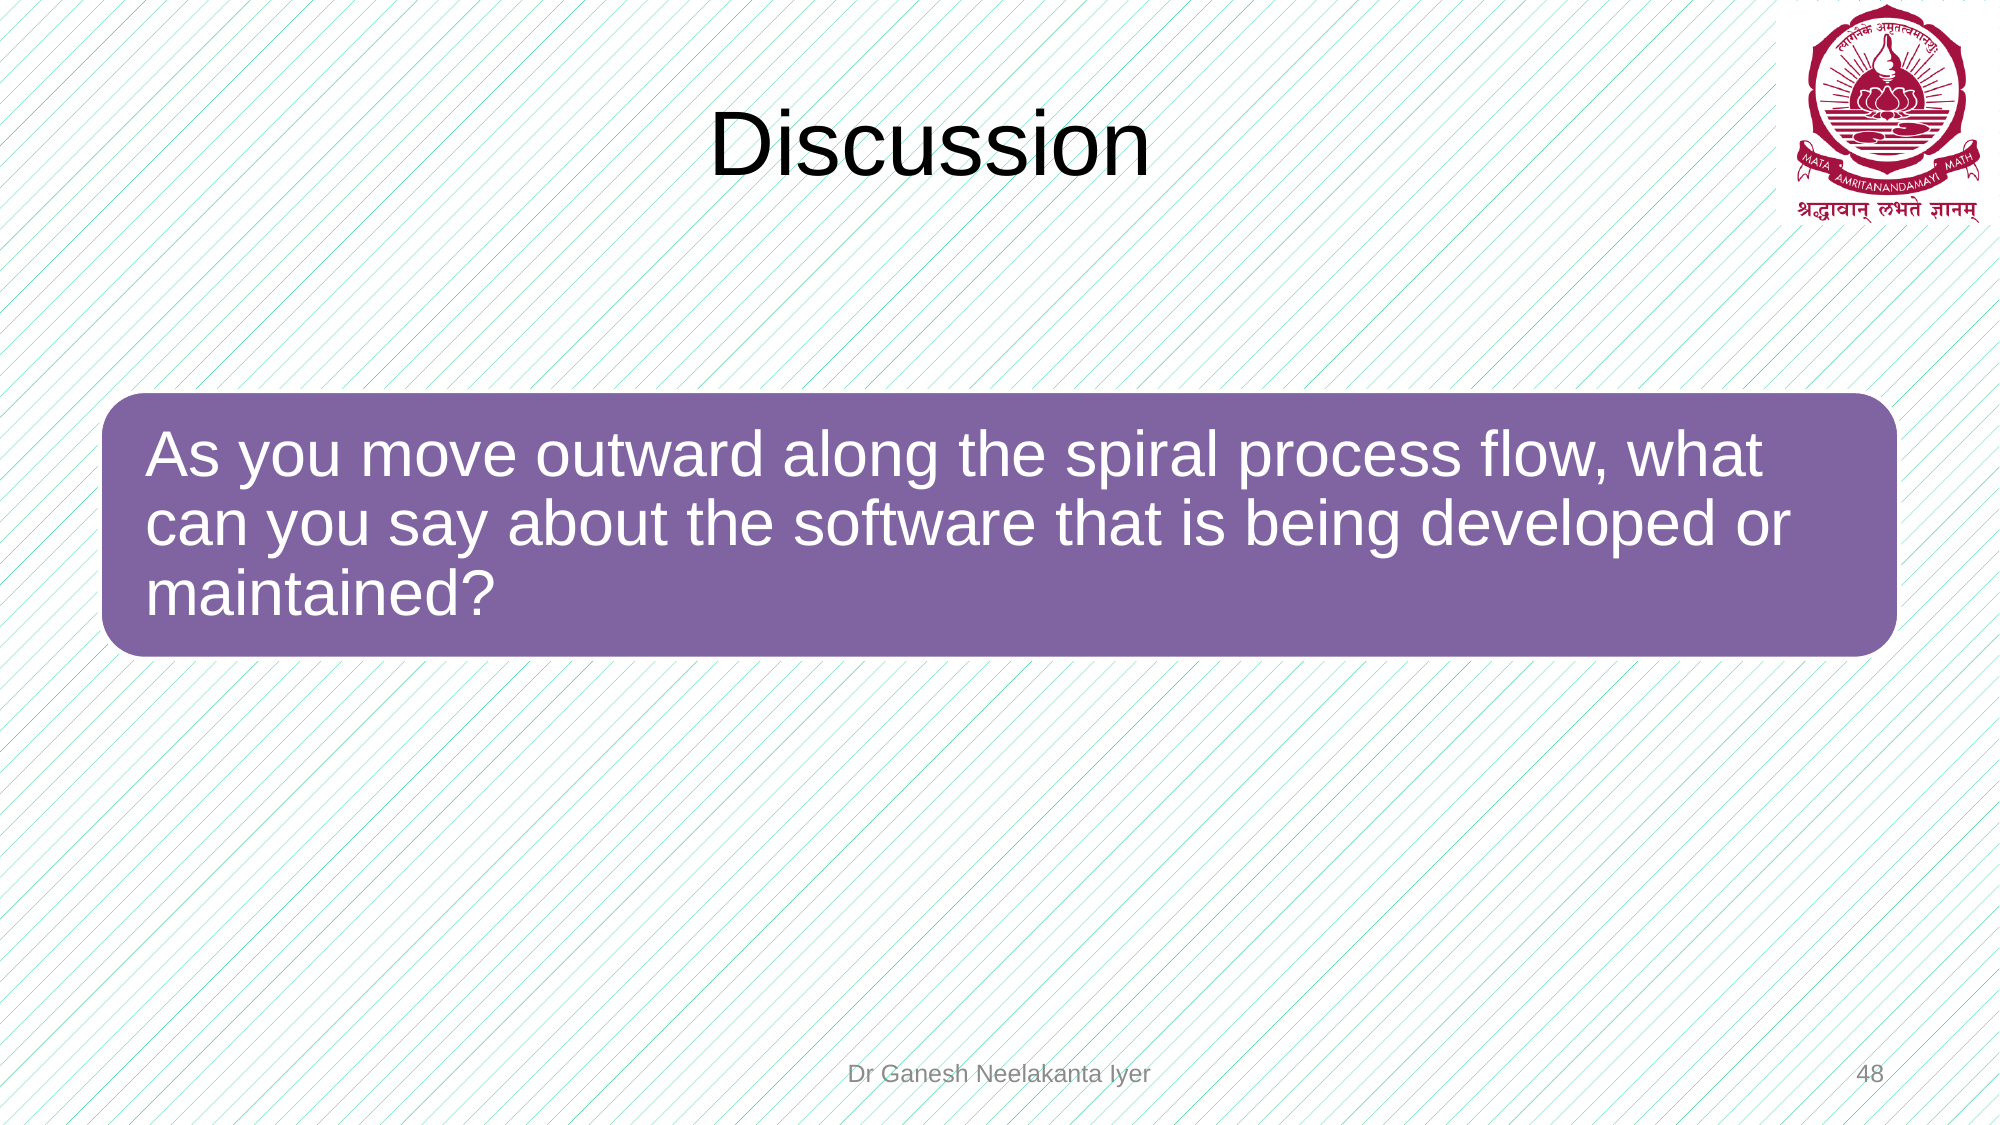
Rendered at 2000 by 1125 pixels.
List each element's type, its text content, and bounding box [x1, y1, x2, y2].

title Discussion [99, 45, 1763, 233]
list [99, 387, 1900, 663]
picture [1776, 1, 2000, 225]
footer Dr Ganesh Neelakanta Iyer [683, 1042, 1317, 1103]
slide_number 48 [1432, 1042, 1900, 1103]
